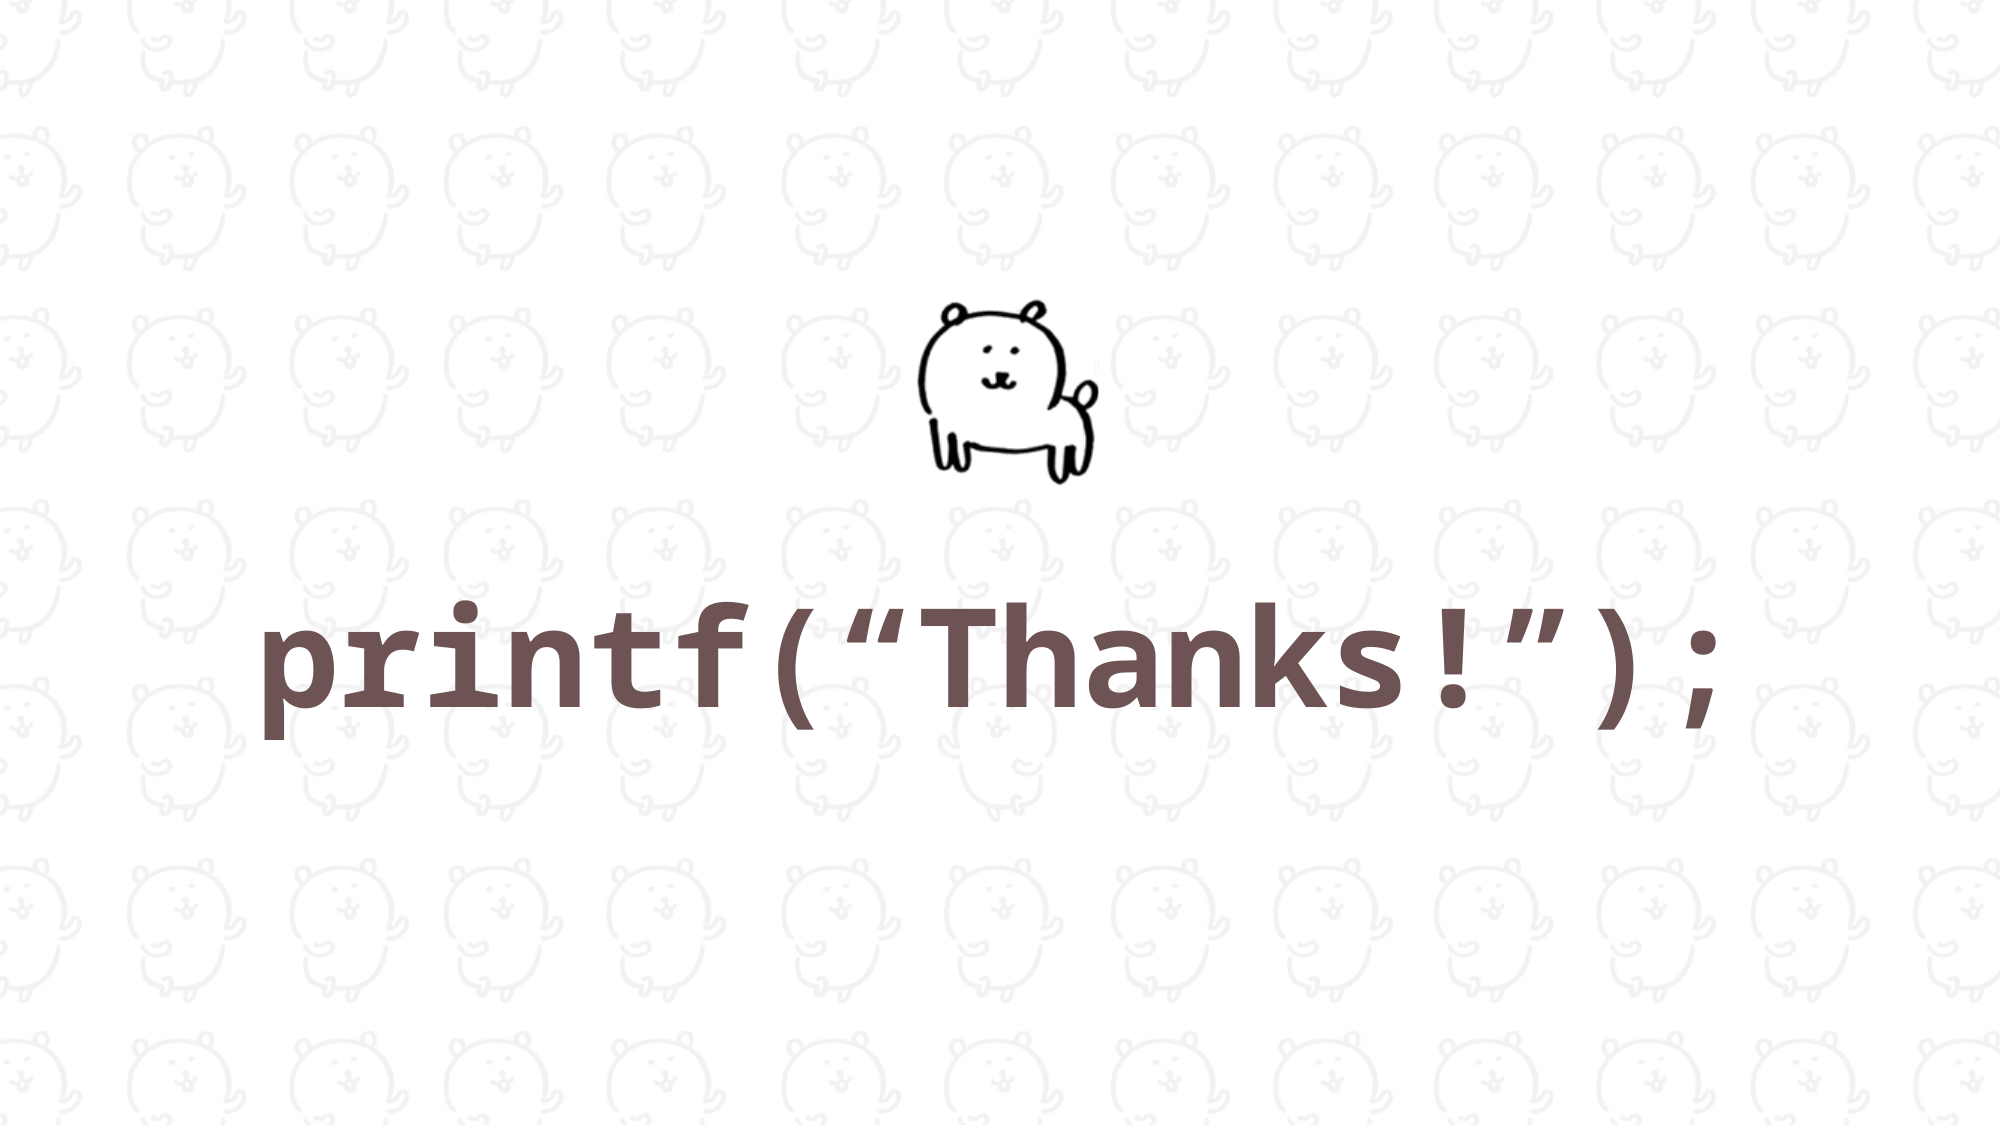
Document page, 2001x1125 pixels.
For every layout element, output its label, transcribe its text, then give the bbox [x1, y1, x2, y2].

text_box printf(“Thanks!”); [242, 562, 1758, 743]
picture [901, 222, 1099, 516]
